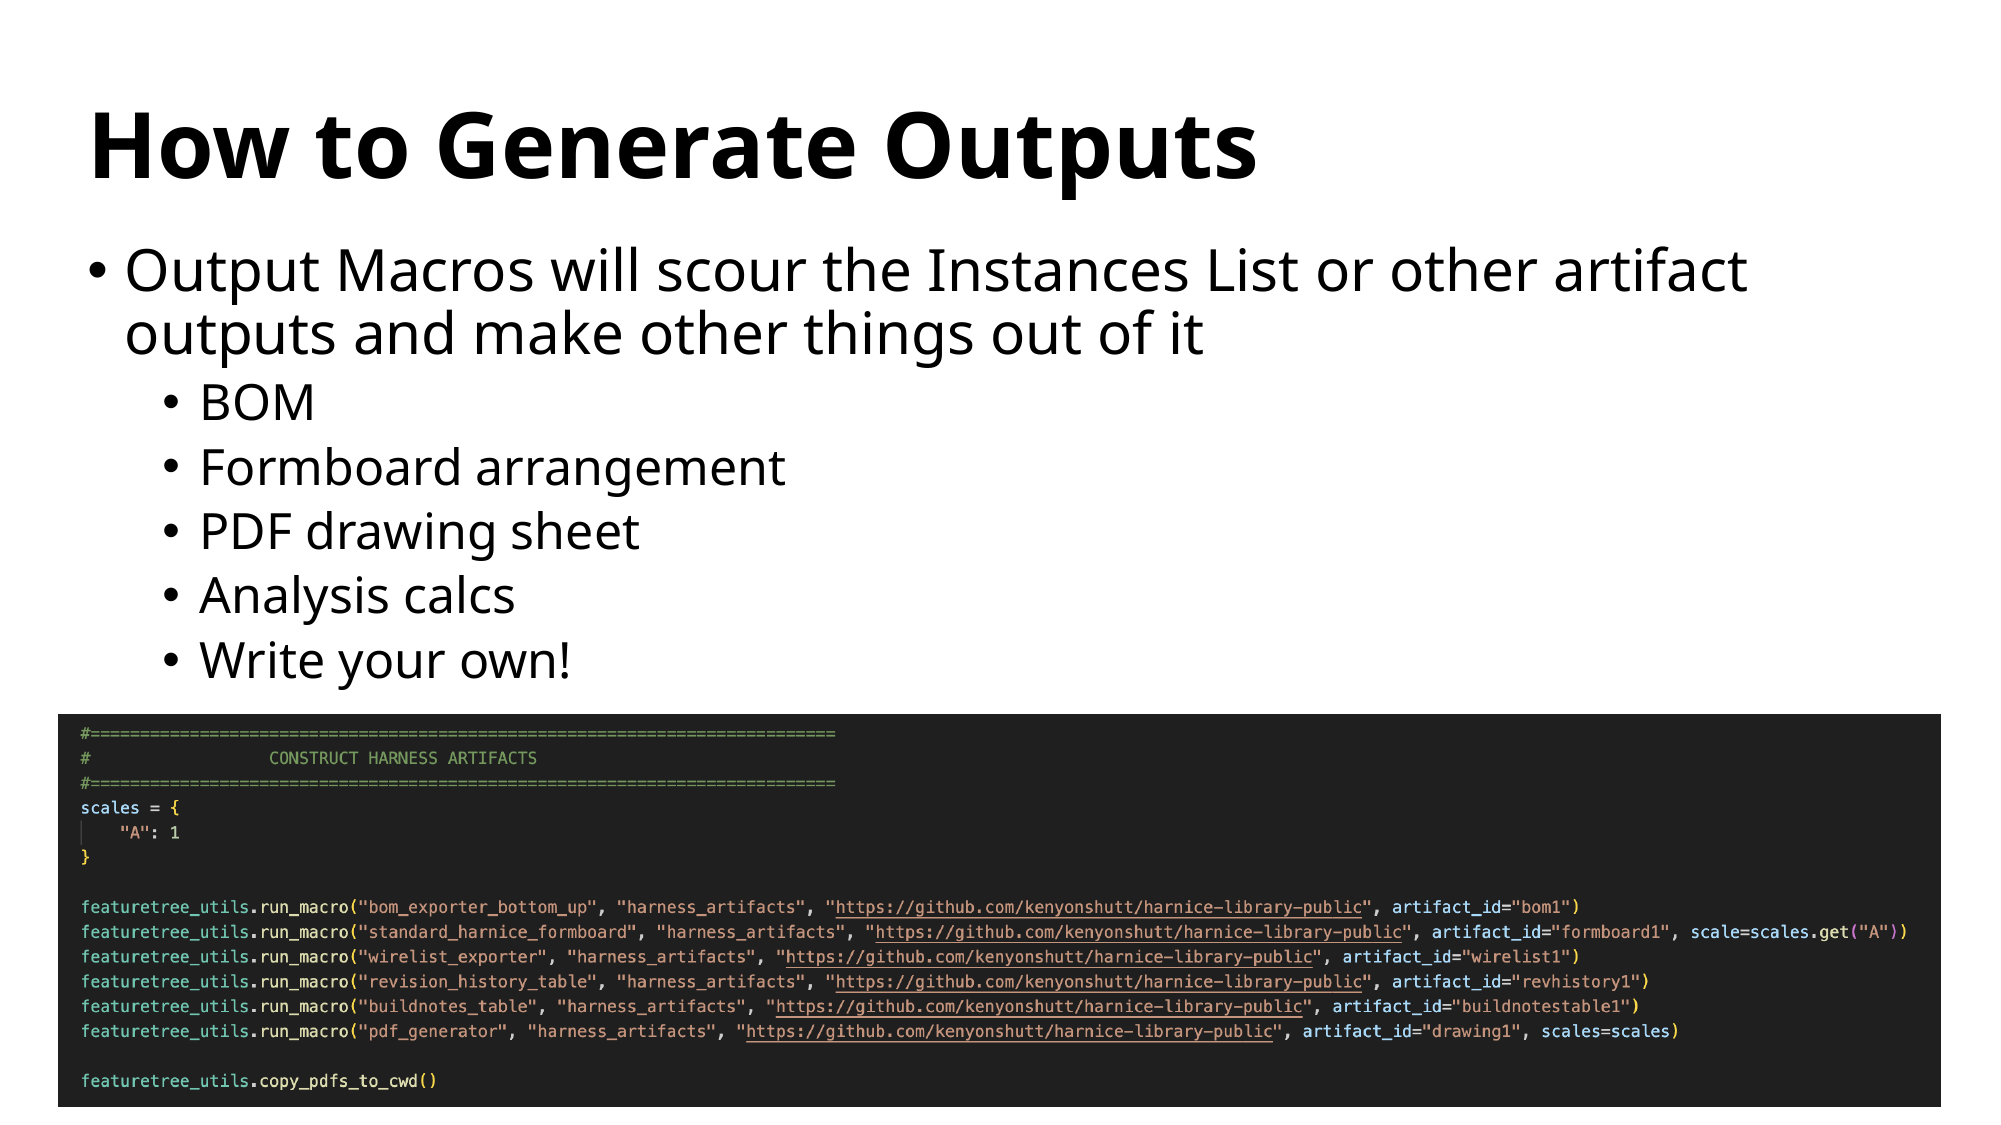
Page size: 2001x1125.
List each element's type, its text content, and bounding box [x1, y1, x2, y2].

picture [58, 714, 1942, 1107]
list Output Macros will scour the Instances List or other artifact outputs and make other things out of it BOM Formboard arrangement PDF drawing sheet Analysis calcs Write your own! [72, 233, 1798, 714]
title How to Generate Outputs [72, 40, 1798, 233]
